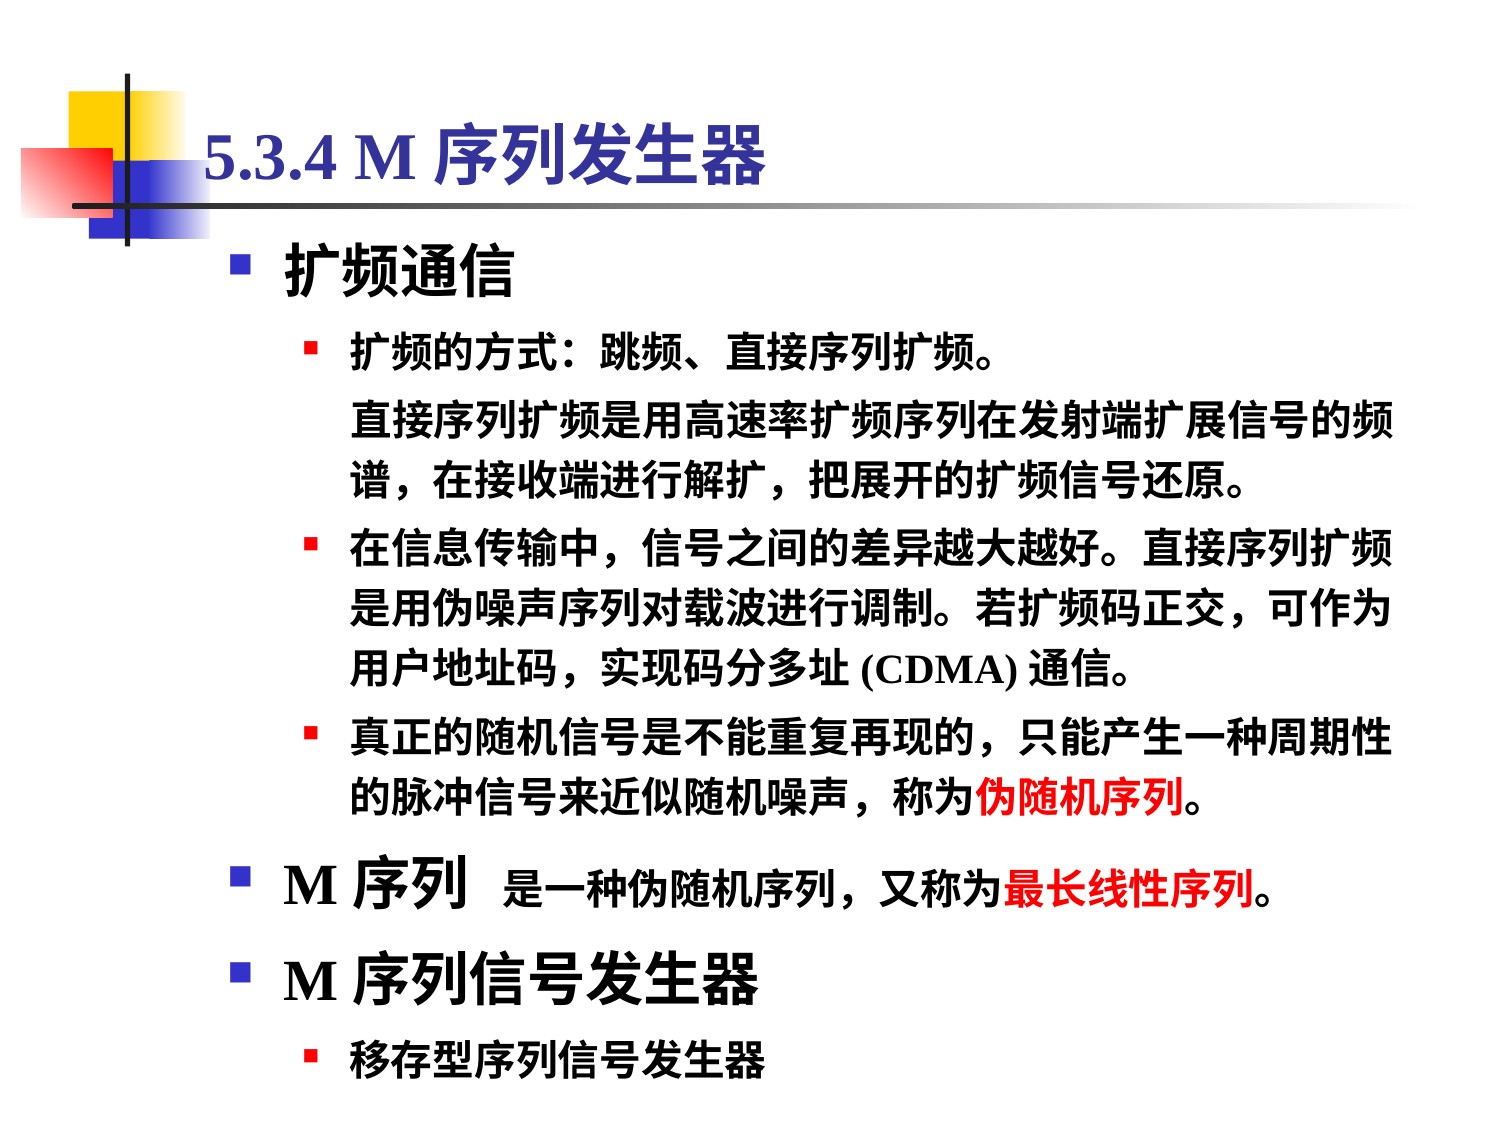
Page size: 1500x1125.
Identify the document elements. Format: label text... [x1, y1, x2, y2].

title 5.3.4 M序列发生器 [188, 12, 1468, 200]
text_box M序列 是一种伪随机序列，又称为最长线性序列。 M序列信号发生器 移存型序列信号发生器 [212, 825, 1444, 1075]
list 扩频通信 扩频的方式：跳频、直接序列扩频。 直接序列扩频是用高速率扩频序列在发射端扩展信号的频谱，在接收端进行解扩，把展开的扩频信号还原。 在信息传输中，信号之间的差异越大越好。直接序列扩频是用伪噪声序列对载波进行调制。若扩频码正交，可作为用户地址码，实现码分多址(CDMA)通信。 真正的随机信号是不能重复再现的，只能产生一种周期性的脉冲信号来近似随机噪声，称为伪随机序列。 [212, 212, 1444, 825]
